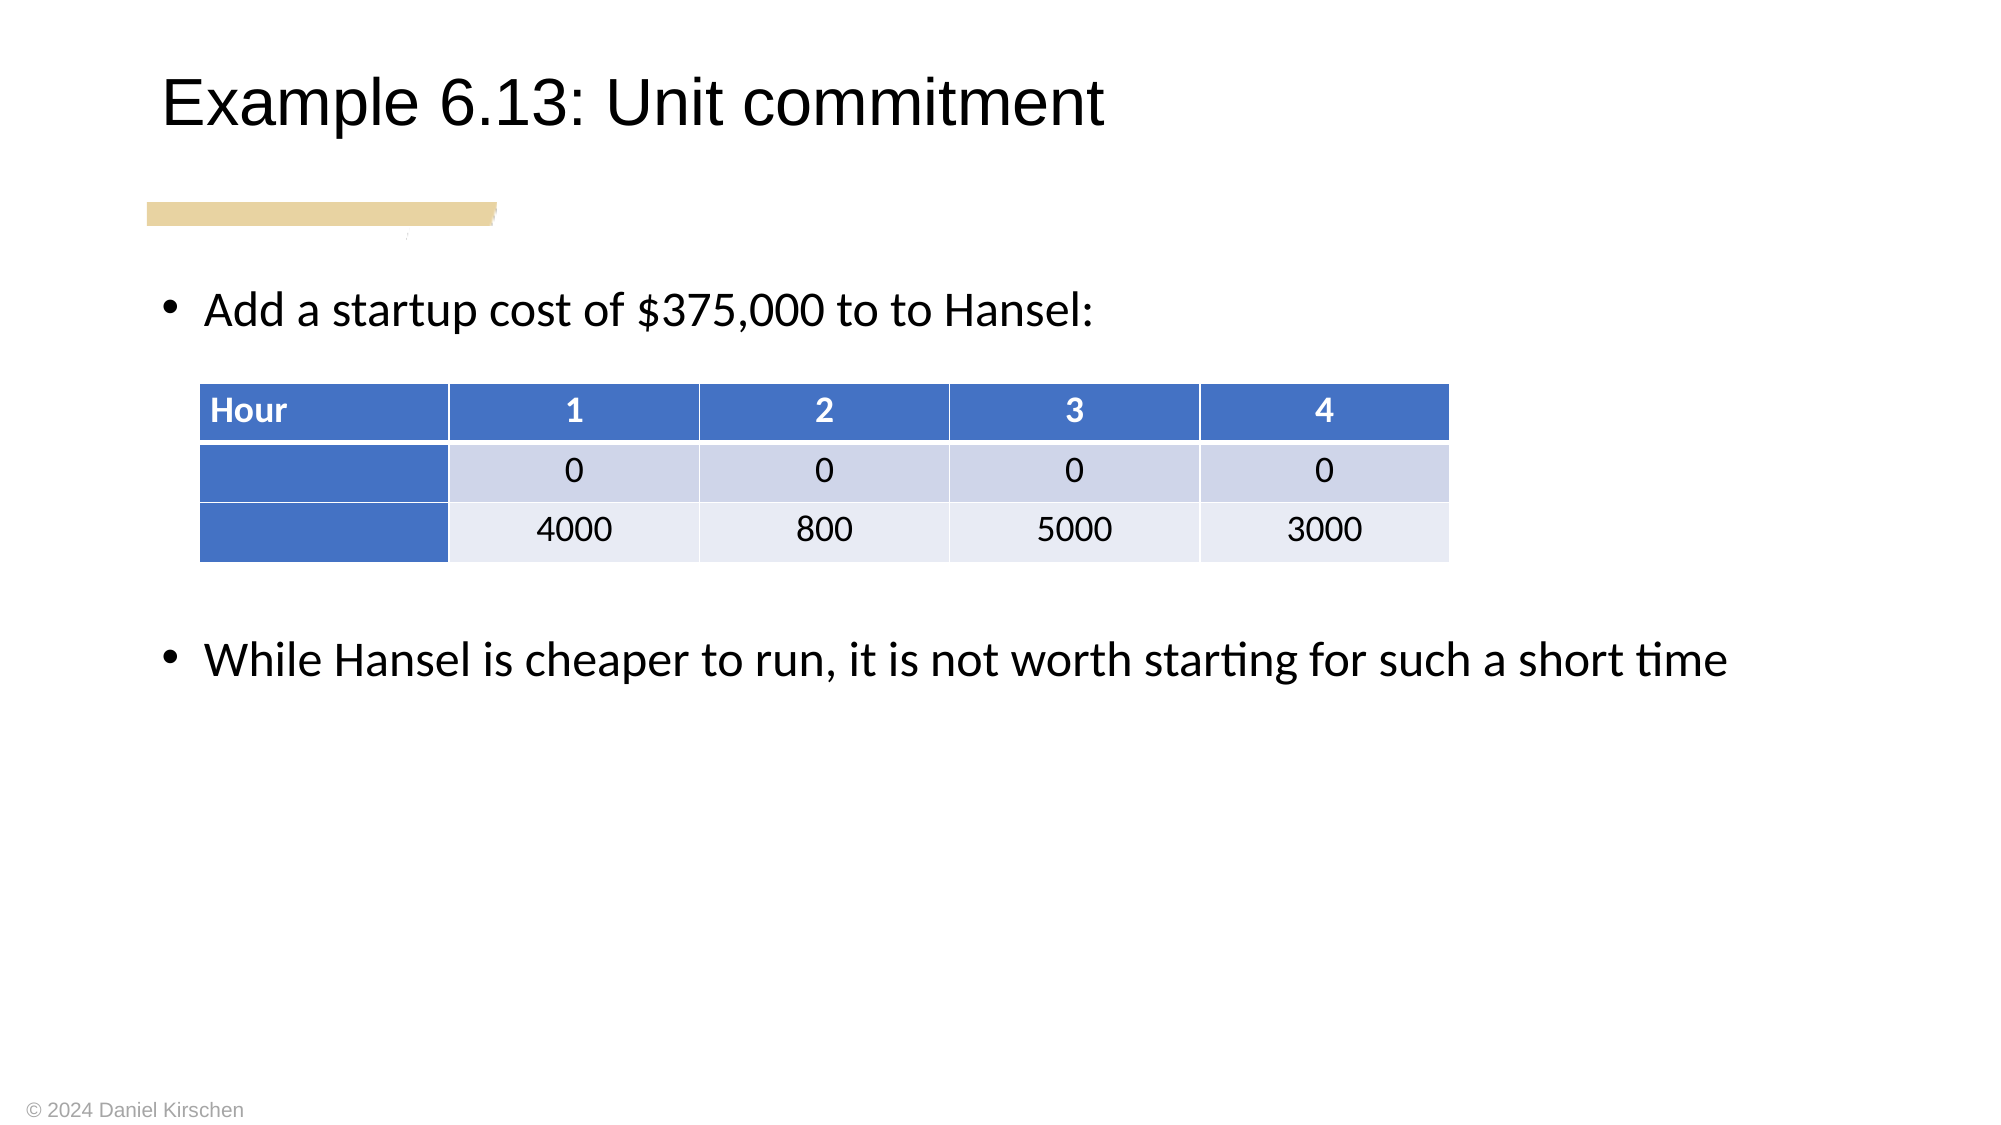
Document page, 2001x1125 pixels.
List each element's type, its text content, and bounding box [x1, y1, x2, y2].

list Add a startup cost of $375,000 to to Hansel: While Hansel is cheaper to run, it is not worth starting for such a short time [146, 269, 1904, 1046]
list Example 6.13: Unit commitment [146, 60, 1904, 169]
